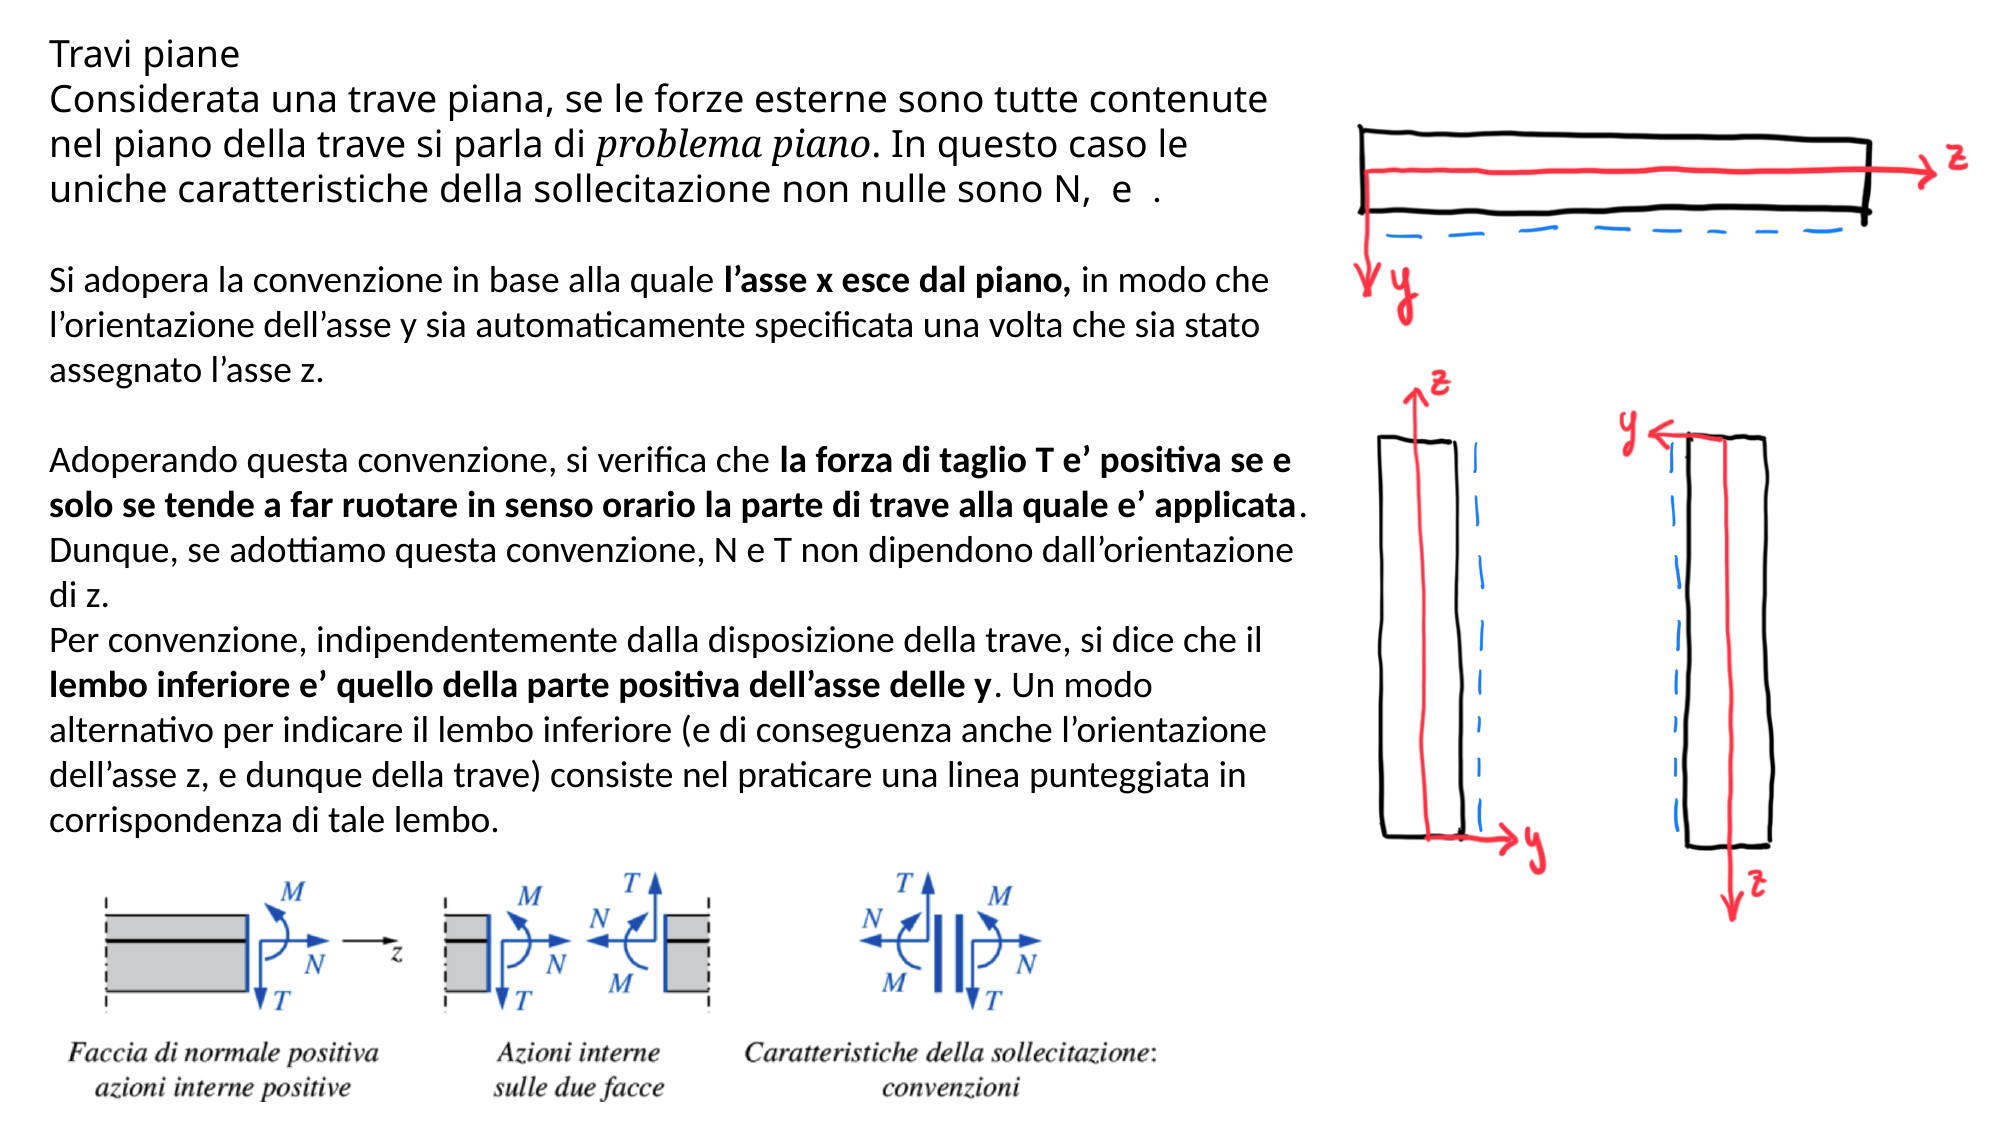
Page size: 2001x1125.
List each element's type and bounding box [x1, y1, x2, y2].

picture [1353, 2, 1969, 924]
picture [31, 859, 1190, 1125]
